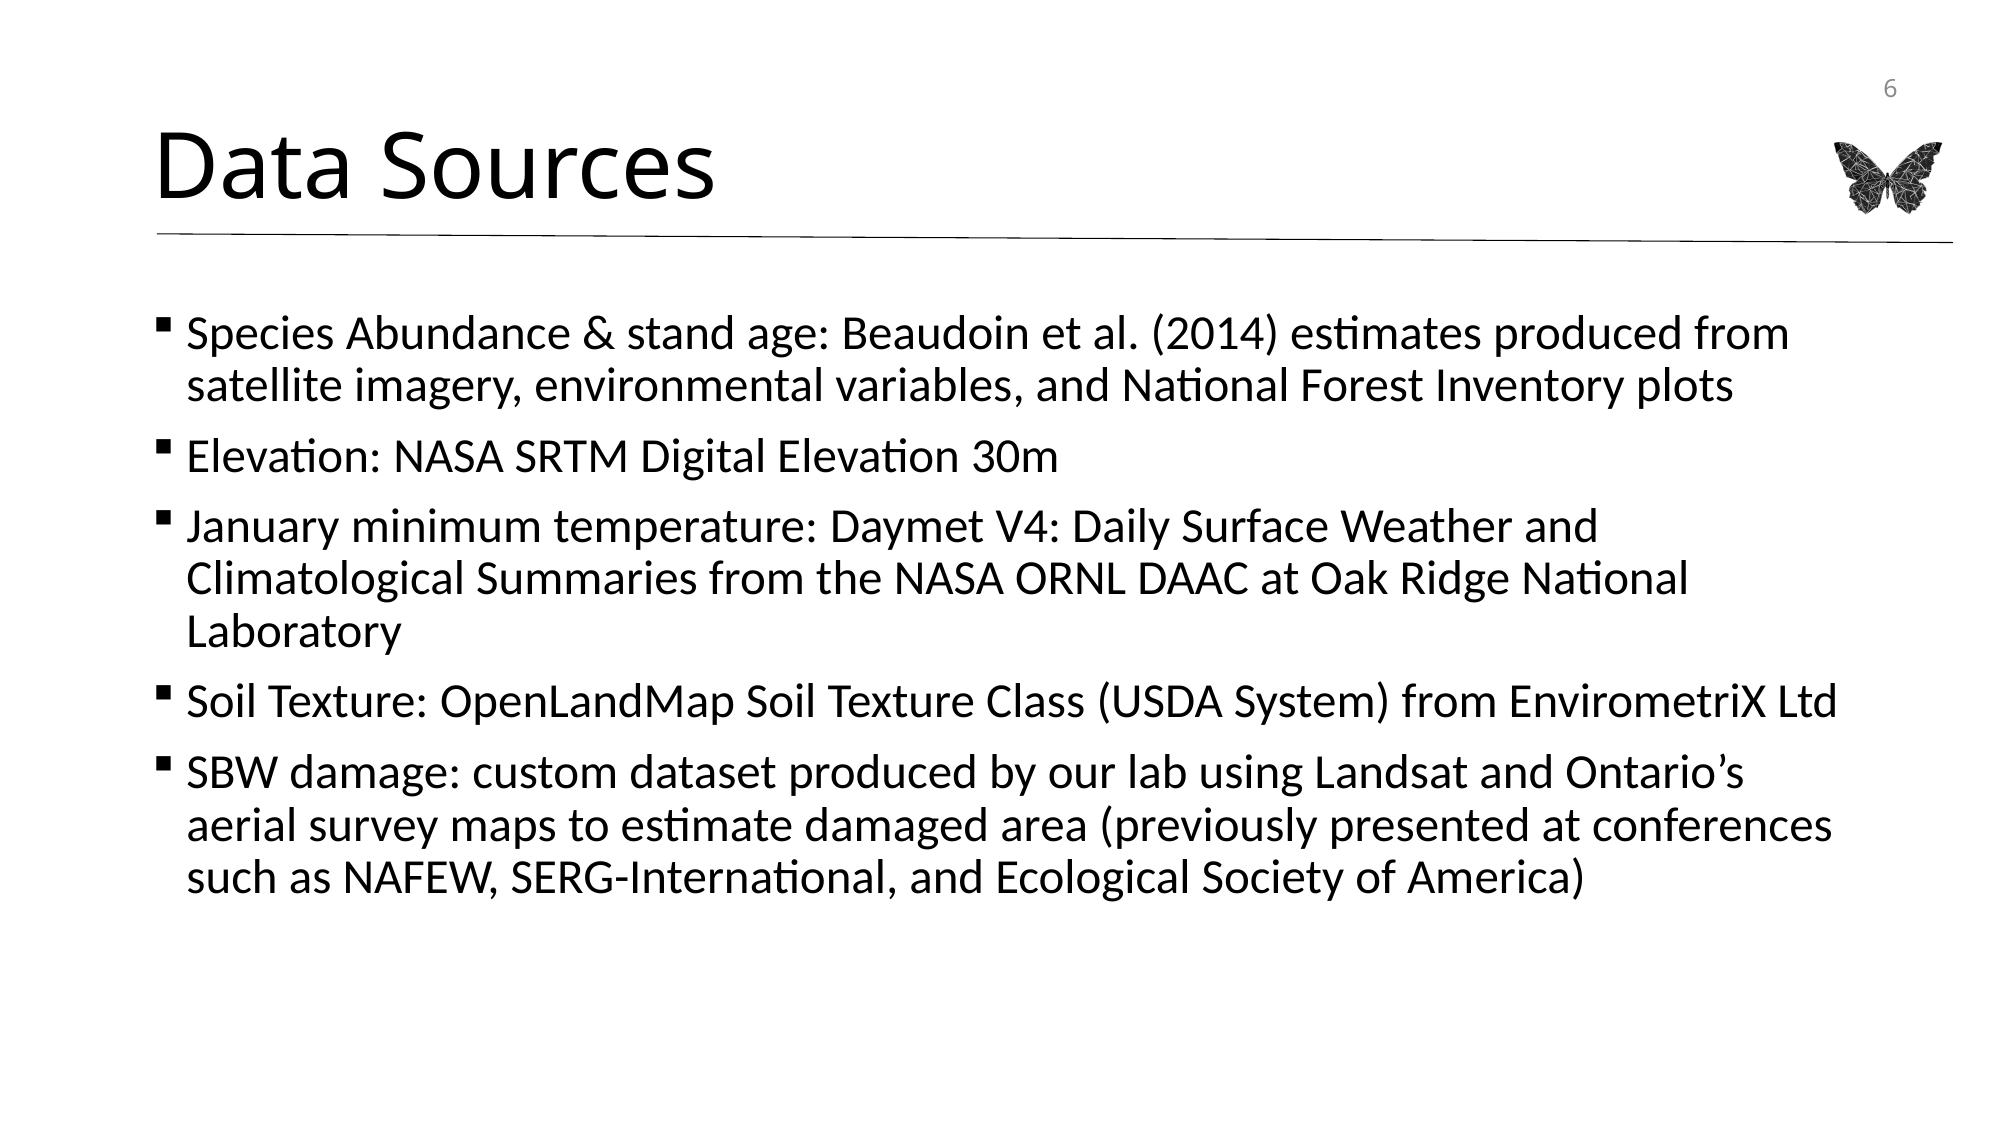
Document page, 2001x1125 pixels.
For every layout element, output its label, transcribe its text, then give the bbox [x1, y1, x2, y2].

title Data Sources [137, 59, 1863, 278]
picture [1863, 111, 1954, 243]
list Species Abundance & stand age: Beaudoin et al. (2014) estimates produced from satellite imagery, environmental variables, and National Forest Inventory plots Elevation: NASA SRTM Digital Elevation 30m January minimum temperature: Daymet V4: Daily Surface Weather and Climatological Summaries from the NASA ORNL DAAC at Oak Ridge National Laboratory Soil Texture: OpenLandMap Soil Texture Class (USDA System) from EnvirometriX Ltd SBW damage: custom dataset produced by our lab using Landsat and Ontario’s aerial survey maps to estimate damaged area (previously presented at conferences such as NAFEW, SERG-International, and Ecological Society of America) [137, 299, 1863, 1014]
slide_number 6 [1462, 59, 1913, 120]
